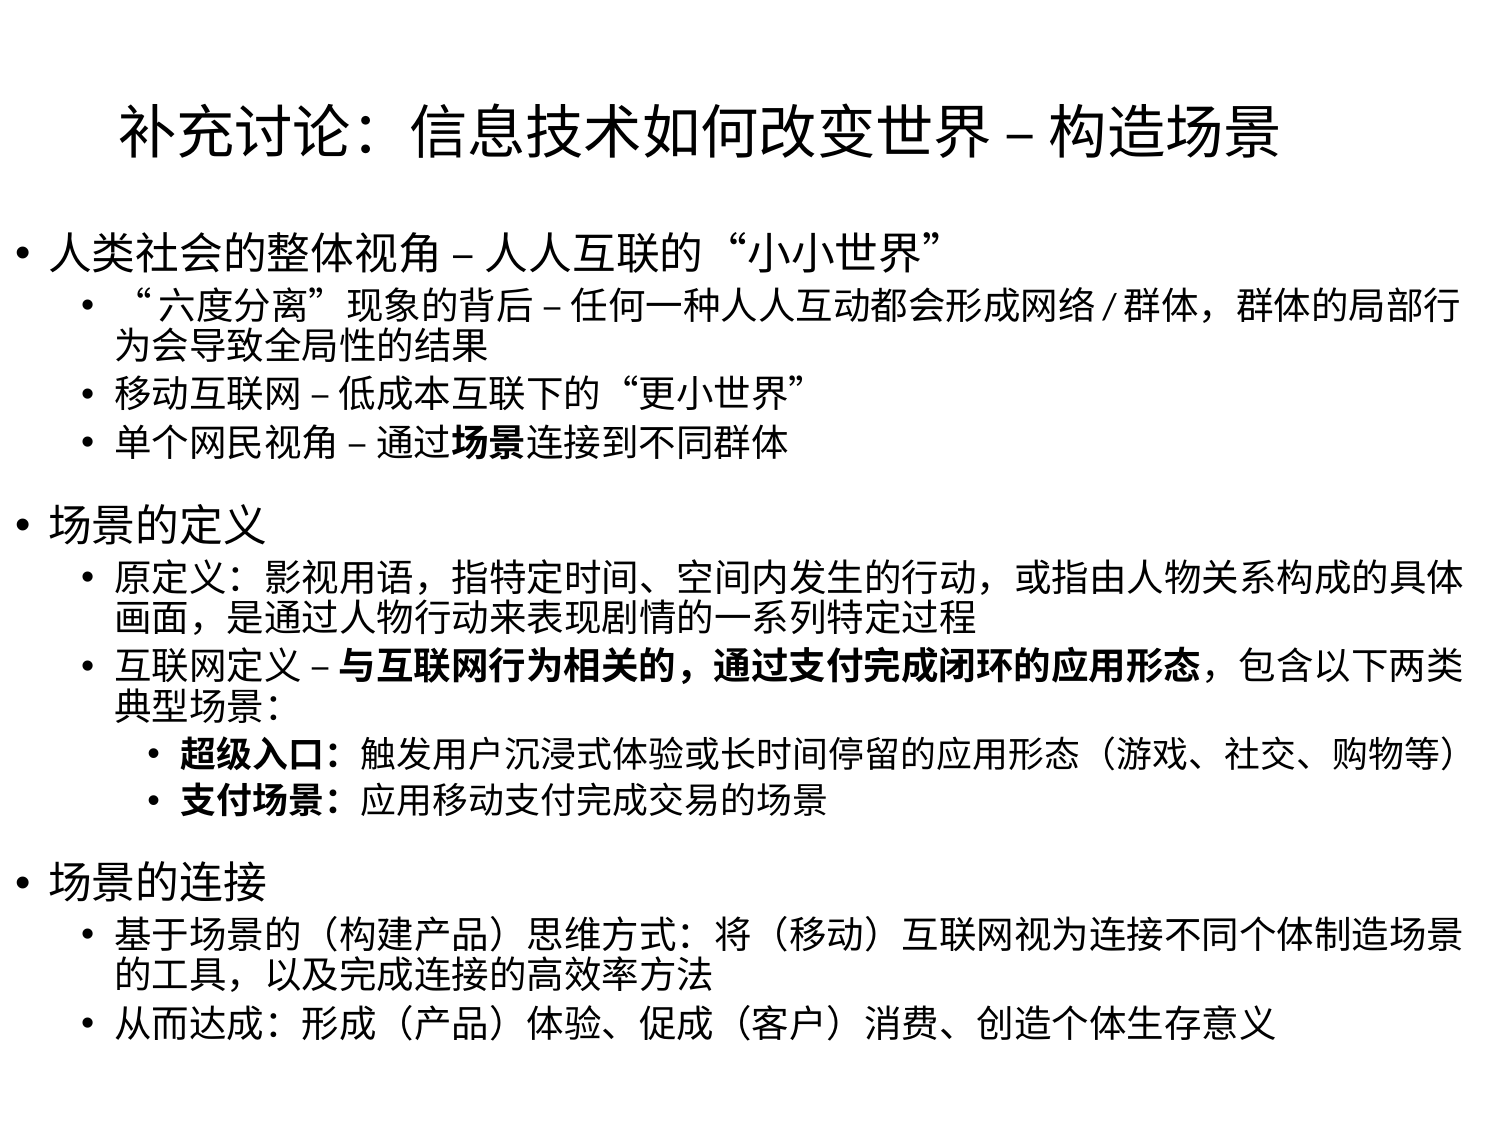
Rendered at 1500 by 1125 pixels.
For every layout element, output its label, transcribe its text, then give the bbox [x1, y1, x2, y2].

list 人类社会的整体视角 – 人人互联的“小小世界” “六度分离”现象的背后 – 任何一种人人互动都会形成网络/群体，群体的局部行为会导致全局性的结果 移动互联网 – 低成本互联下的“更小世界” 单个网民视角 – 通过场景连接到不同群体 场景的定义 原定义：影视用语，指特定时间、空间内发生的行动，或指由人物关系构成的具体画面，是通过人物行动来表现剧情的一系列特定过程 互联网定义 – 与互联网行为相关的，通过支付完成闭环的应用形态，包含以下两类典型场景： 超级入口：触发用户沉浸式体验或长时间停留的应用形态（游戏、社交、购物等） 支付场景：应用移动支付完成交易的场景 场景的连接 基于场景的（构建产品）思维方式：将（移动）互联网视为连接不同个体制造场景的工具，以及完成连接的高效率方法 从而达成：形成（产品）体验、促成（客户）消费、创造个体生存意义 [0, 224, 1492, 1093]
title 补充讨论：信息技术如何改变世界 – 构造场景 [103, 59, 1397, 210]
